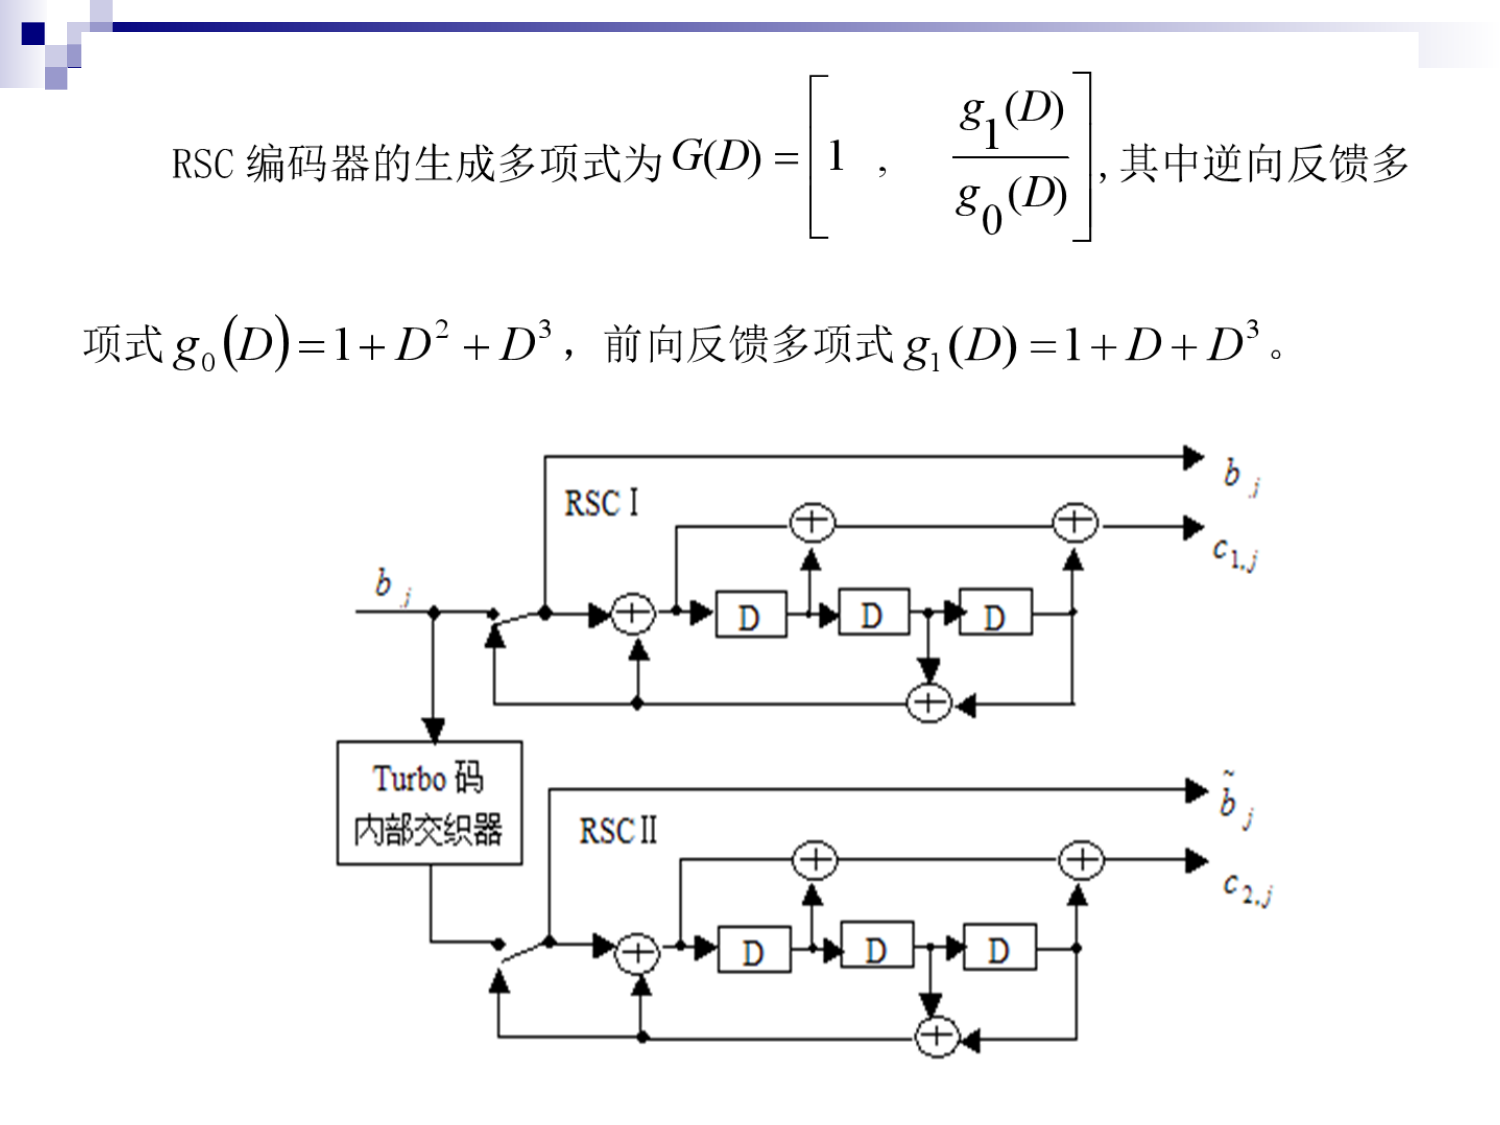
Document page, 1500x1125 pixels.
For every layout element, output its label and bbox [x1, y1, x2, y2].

text_box [80, 32, 1419, 1093]
